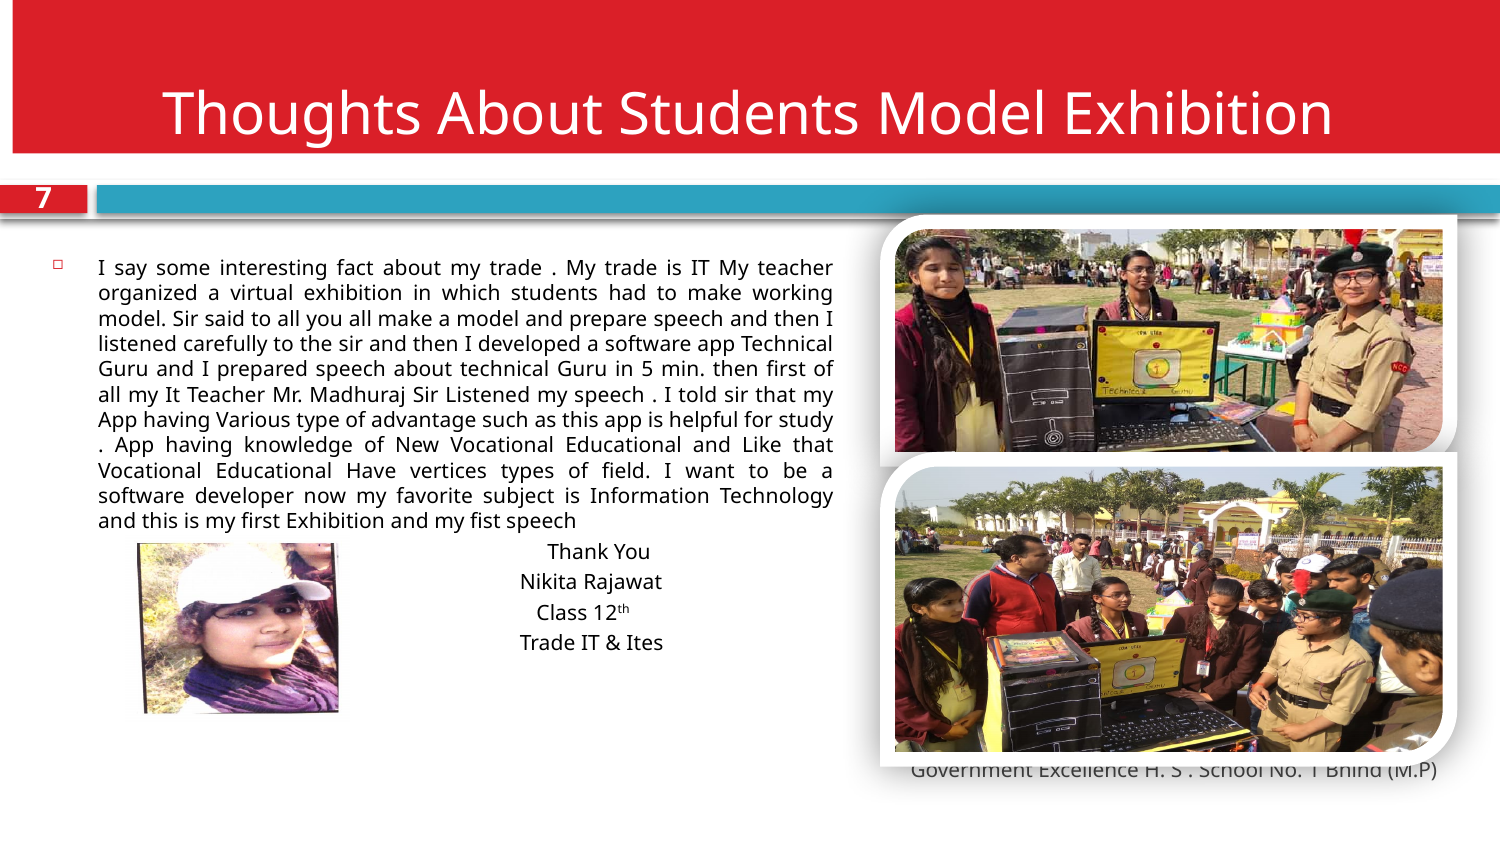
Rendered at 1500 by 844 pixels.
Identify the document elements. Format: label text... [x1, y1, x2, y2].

picture [887, 221, 1451, 760]
footer Government Excellence H. S . School No. 1 Bhind (M.P) [562, 759, 1452, 805]
slide_number 7 [0, 184, 88, 215]
list I say some interesting fact about my trade . My trade is IT My teacher organized a virtual exhibition in which students had to make working model. Sir said to all you all make a model and prepare speech and then I listened carefully to the sir and then I developed a software app Technical Guru and I prepared speech about technical Guru in 5 min. then first of all my It Teacher Mr. Madhuraj Sir Listened my speech . I told sir that my App having Various type of advantage such as this app is helpful for study . App having knowledge of New Vocational Educational and Like that Vocational Educational Have vertices types of field. I want to be a software developer now my favorite subject is Information Technology and this is my first Exhibition and my fist speech Thank You Nikita Rajawat Class 12th Trade IT & Ites [37, 246, 850, 729]
title Thoughts About Students Model Exhibition [12, 0, 1500, 154]
picture [124, 534, 351, 723]
